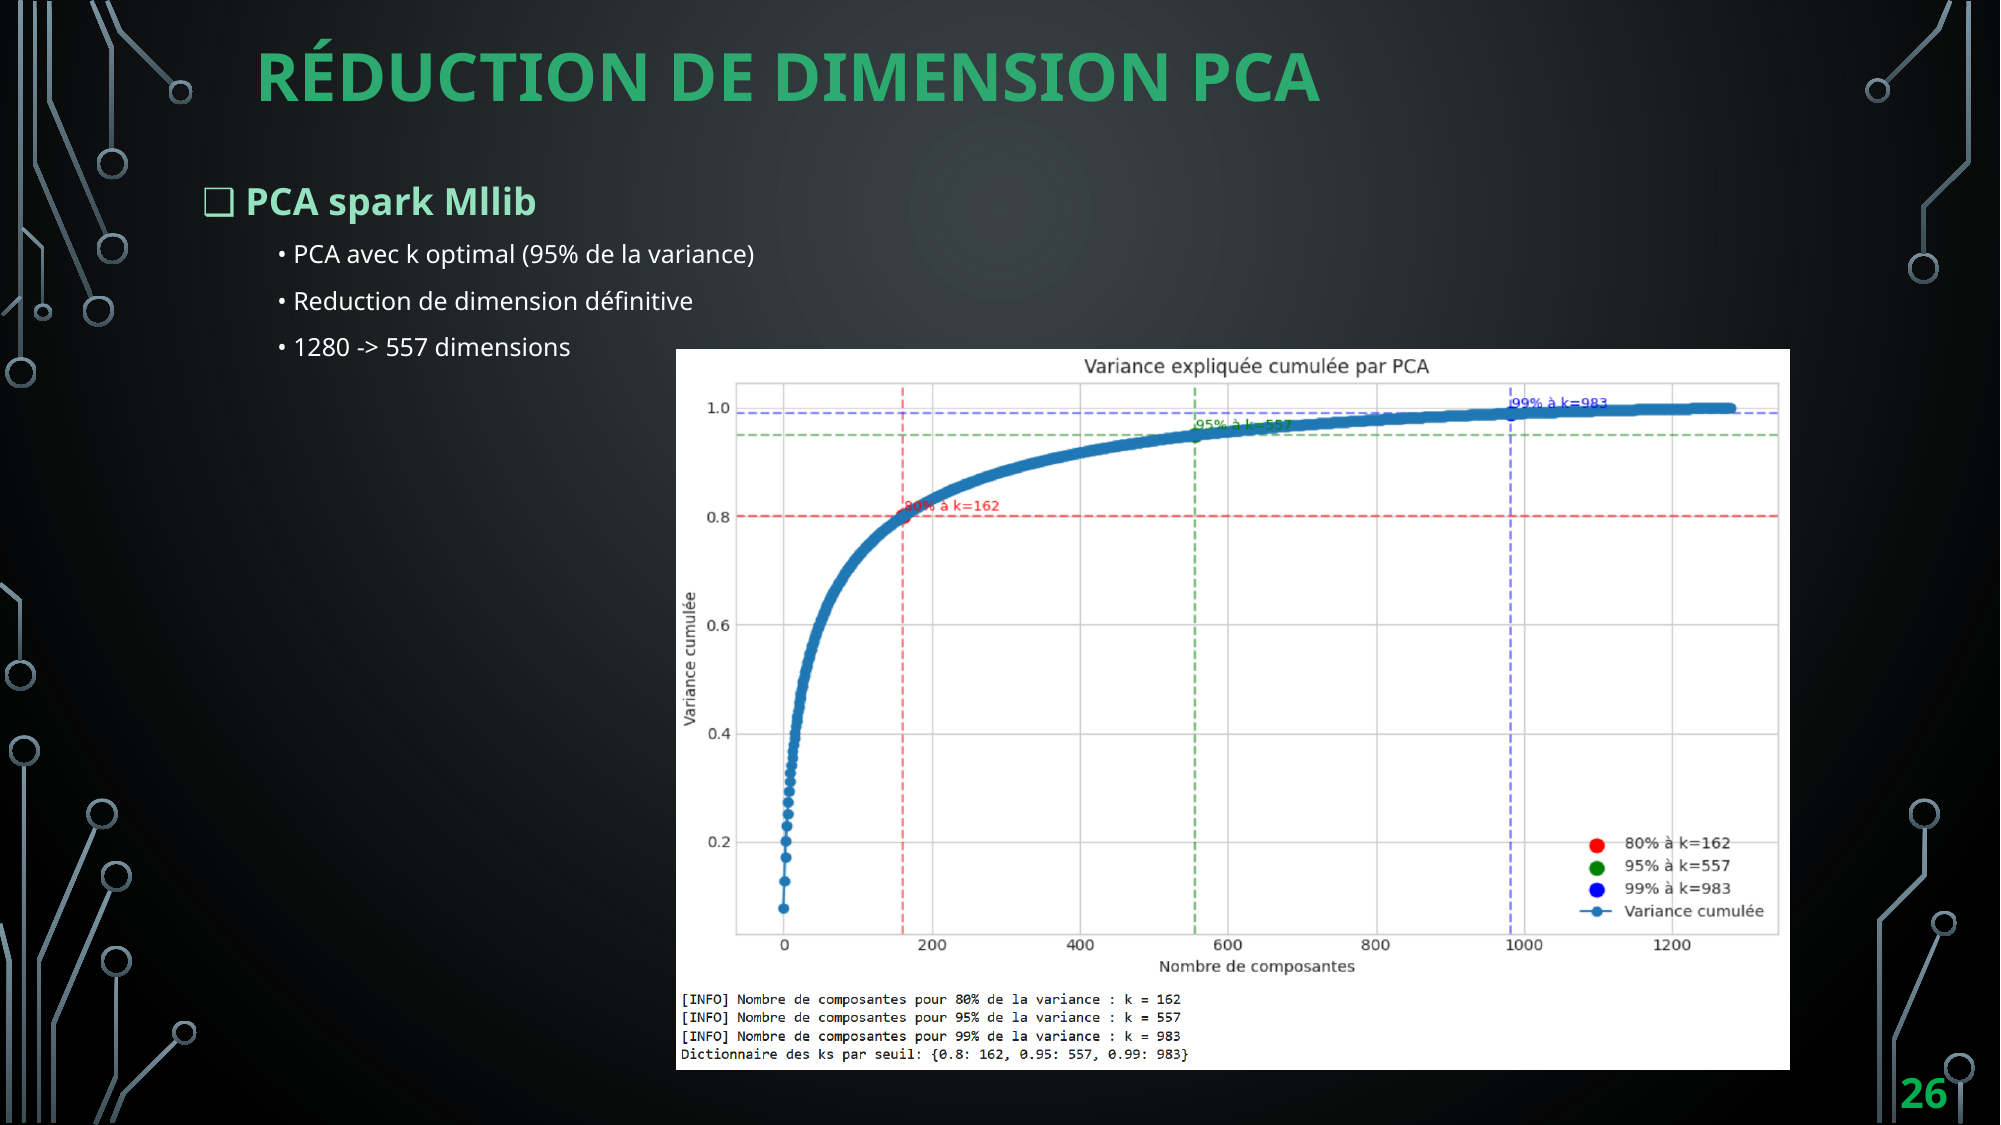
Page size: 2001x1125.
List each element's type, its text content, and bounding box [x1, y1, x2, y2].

title Réduction de dimension PCA [240, 11, 1813, 148]
picture [676, 349, 1791, 1070]
list ❑ PCA spark Mllib • PCA avec k optimal (95% de la variance) • Reduction de dimension définitive • 1280 -> 557 dimensions [187, 161, 1864, 1114]
slide_number 26 [1836, 1065, 1964, 1125]
